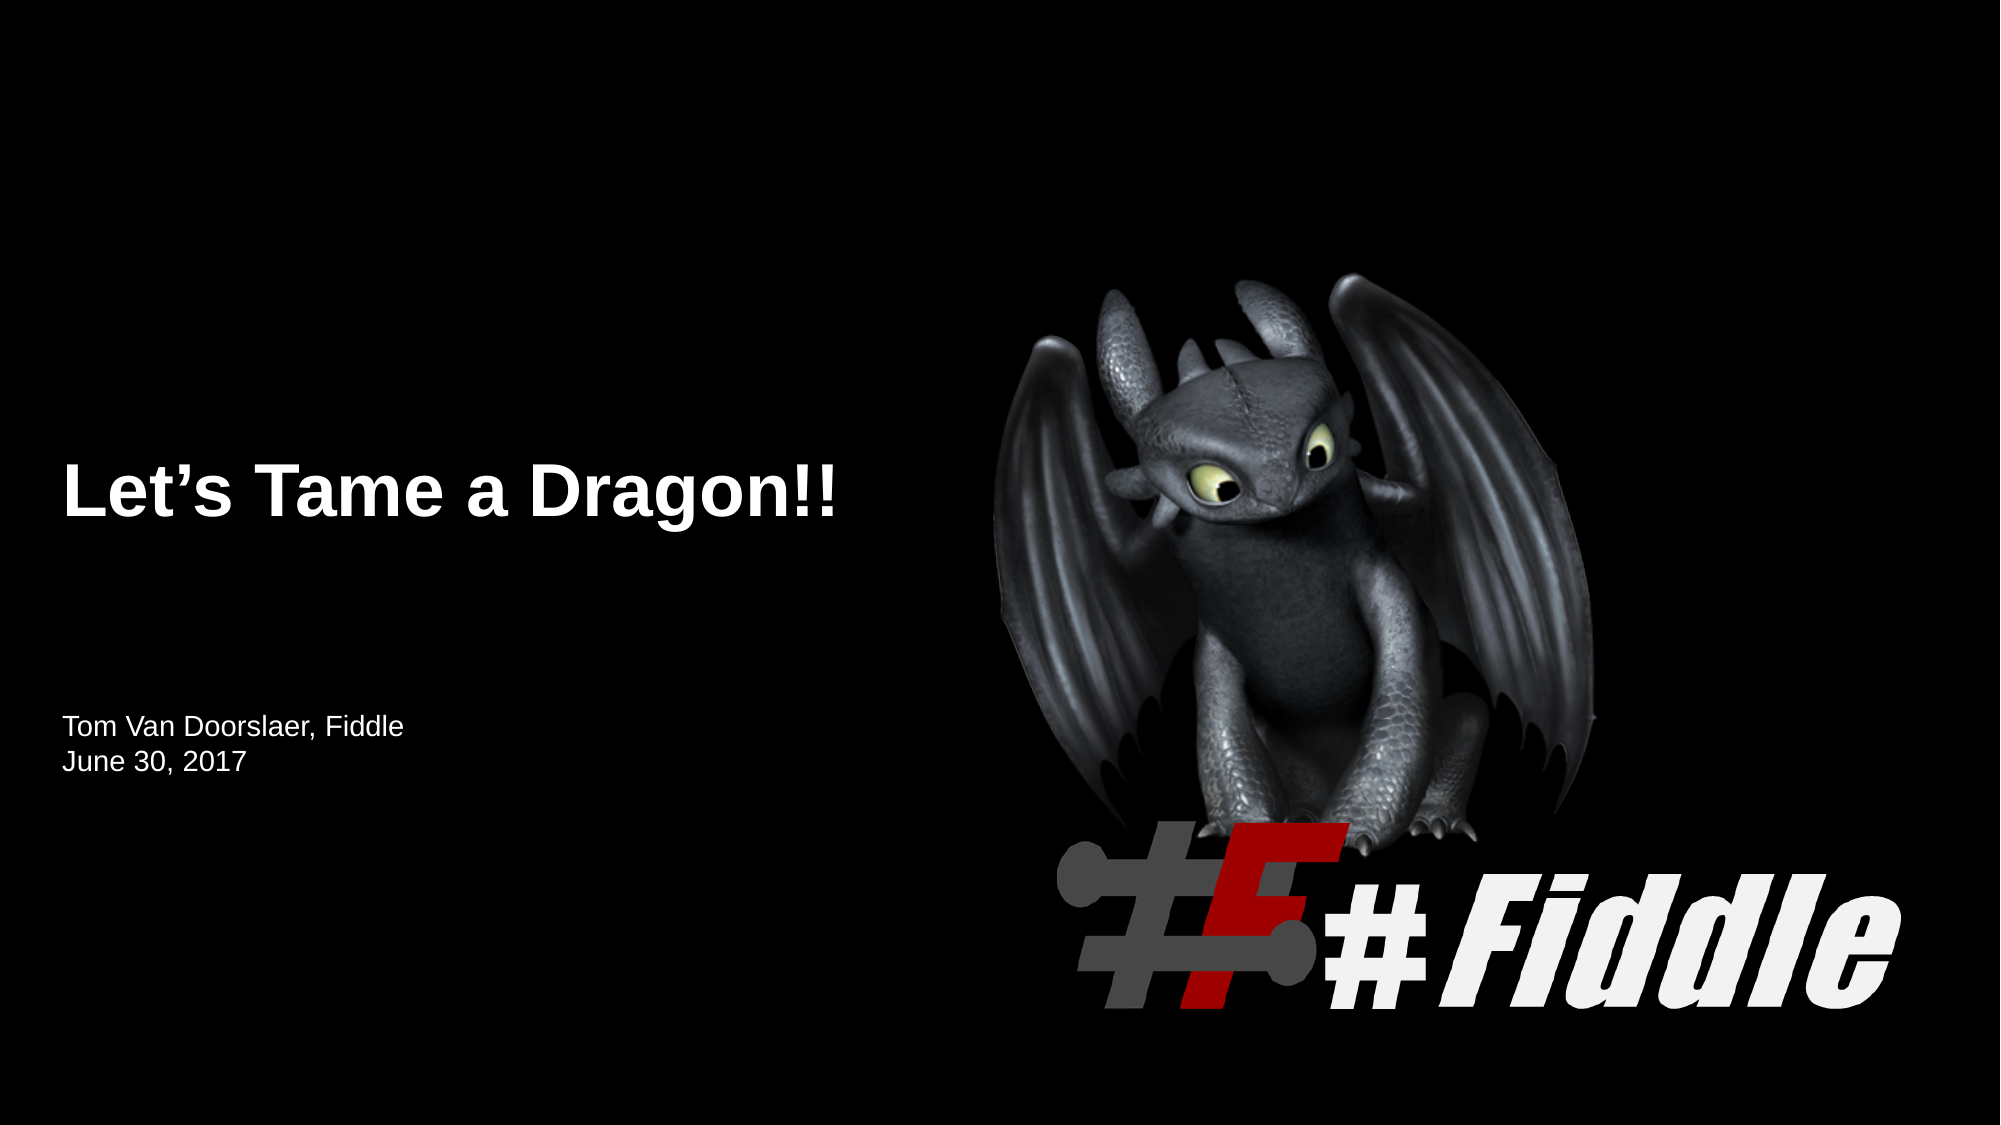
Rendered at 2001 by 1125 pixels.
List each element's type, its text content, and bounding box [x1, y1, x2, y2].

picture [981, 262, 1986, 1062]
subtitle Tom Van Doorslaer, Fiddle June 30, 2017 [47, 700, 975, 771]
list Let’s Tame a Dragon!! [47, 443, 975, 608]
